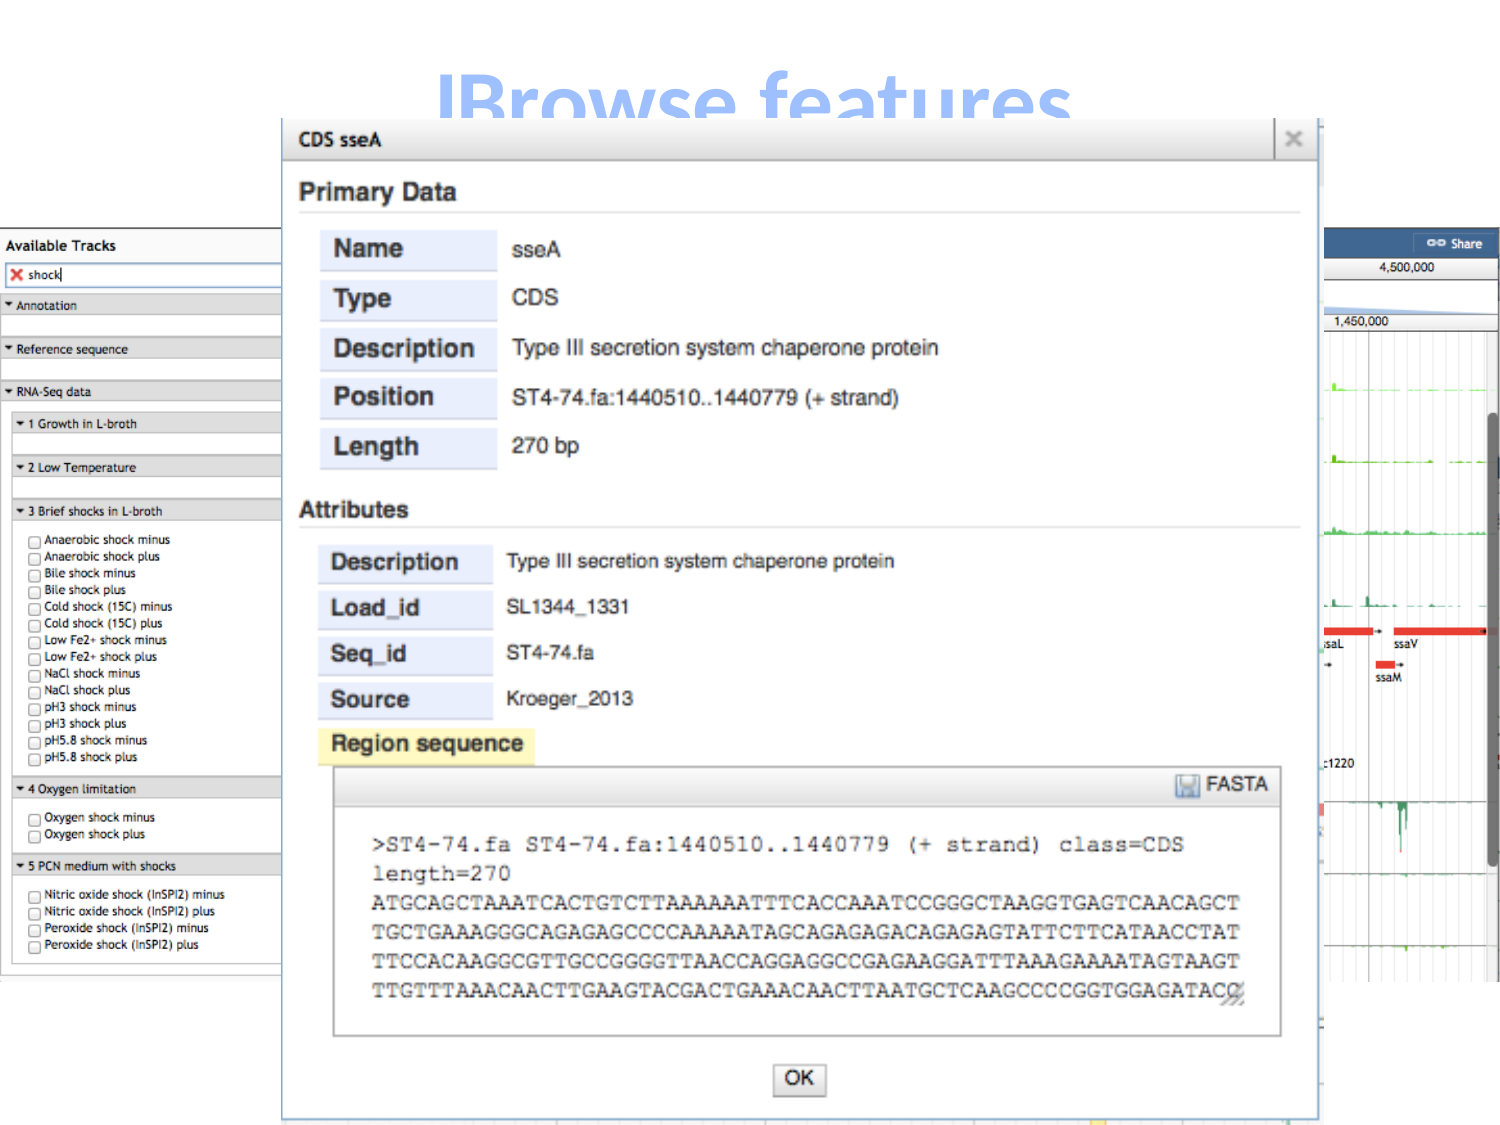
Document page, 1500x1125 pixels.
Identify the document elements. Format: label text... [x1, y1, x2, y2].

text_box JBrowse features [74, 3, 1425, 192]
picture [0, 118, 1500, 1125]
